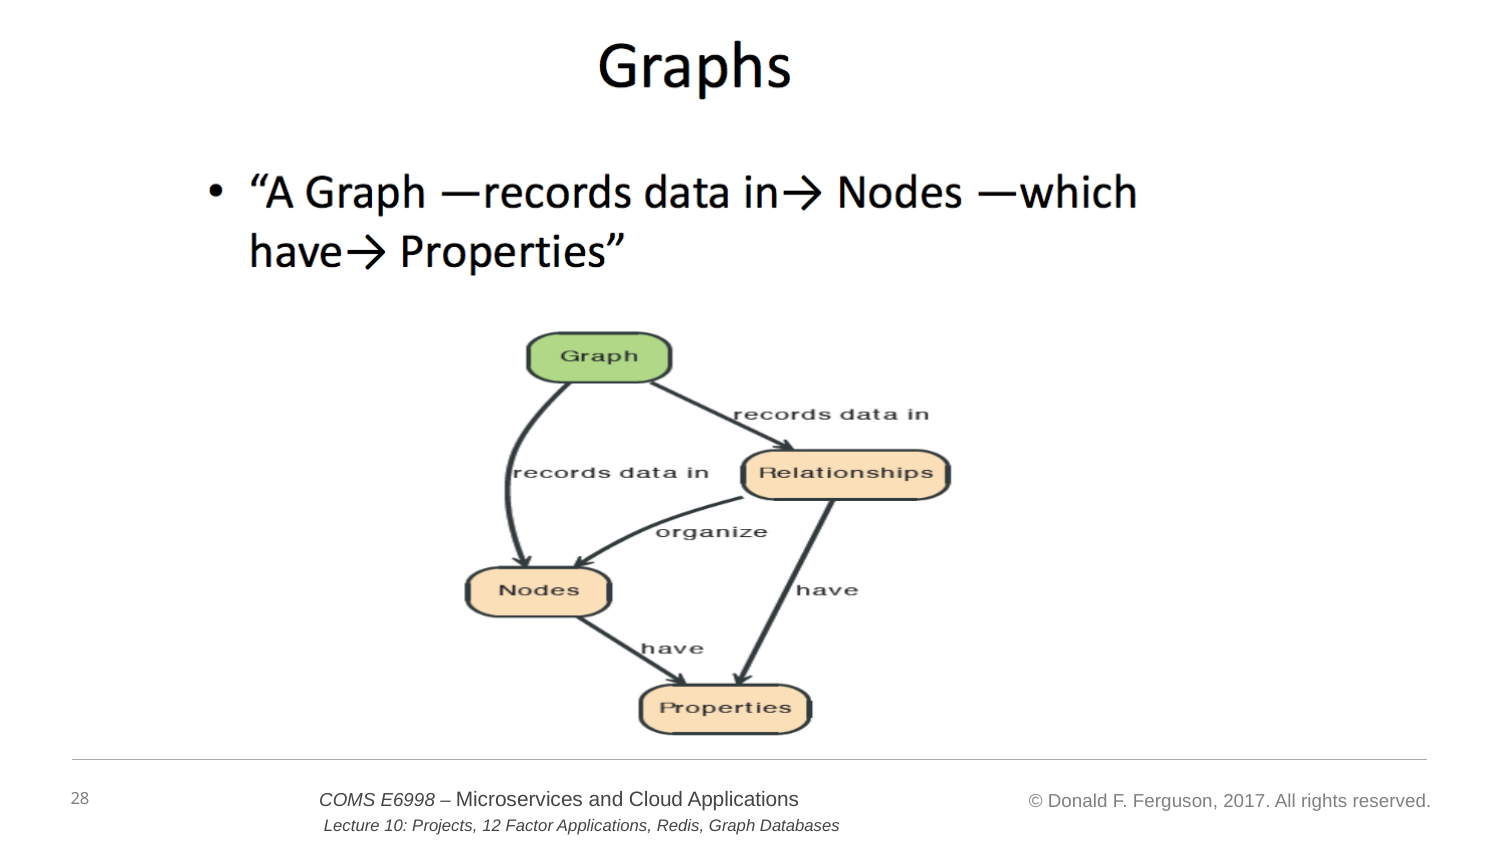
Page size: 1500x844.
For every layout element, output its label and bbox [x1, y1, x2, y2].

picture [183, 28, 1200, 750]
